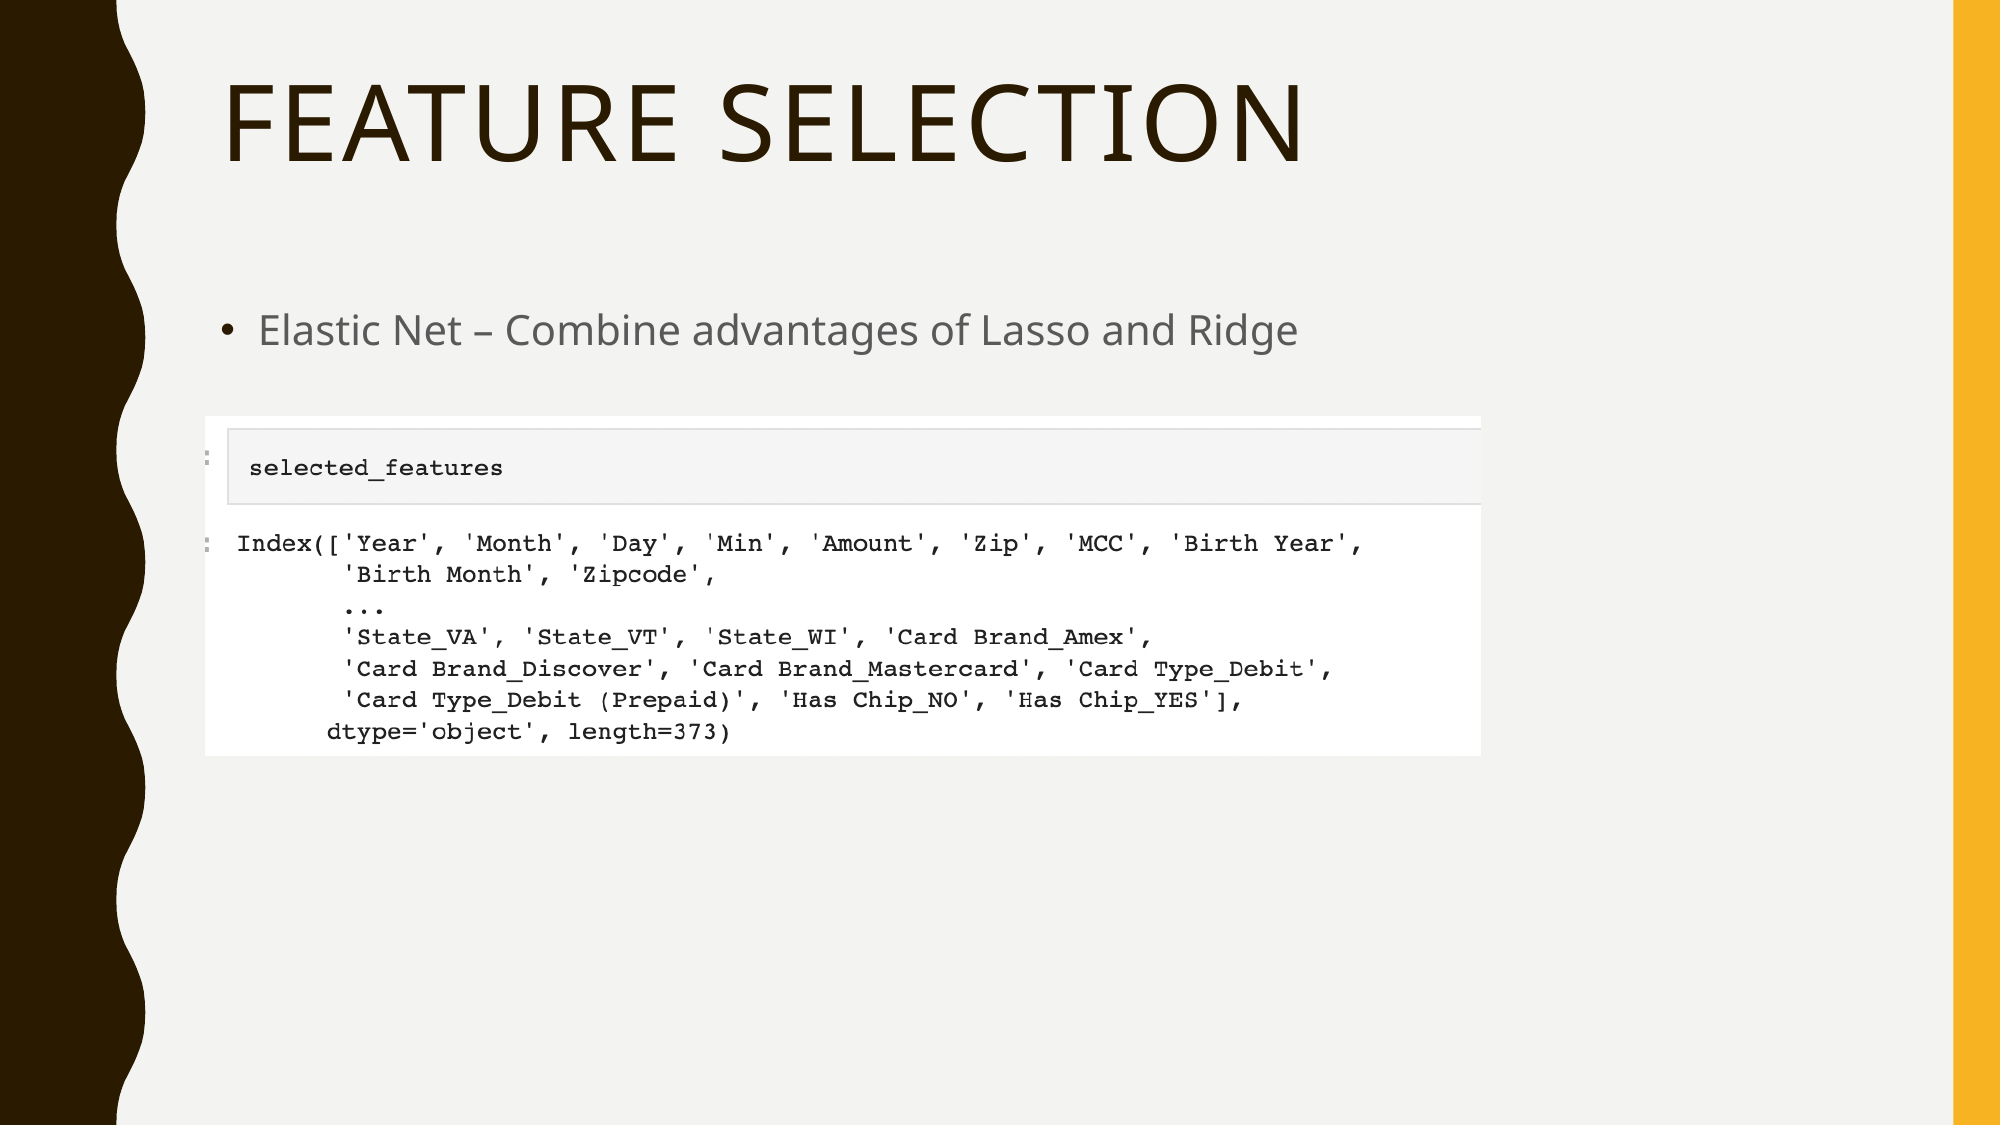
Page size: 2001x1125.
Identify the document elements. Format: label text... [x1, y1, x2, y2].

list Elastic Net – Combine advantages of Lasso and Ridge [205, 291, 1875, 881]
picture [205, 416, 1481, 756]
title Feature Selection [205, 62, 1875, 291]
